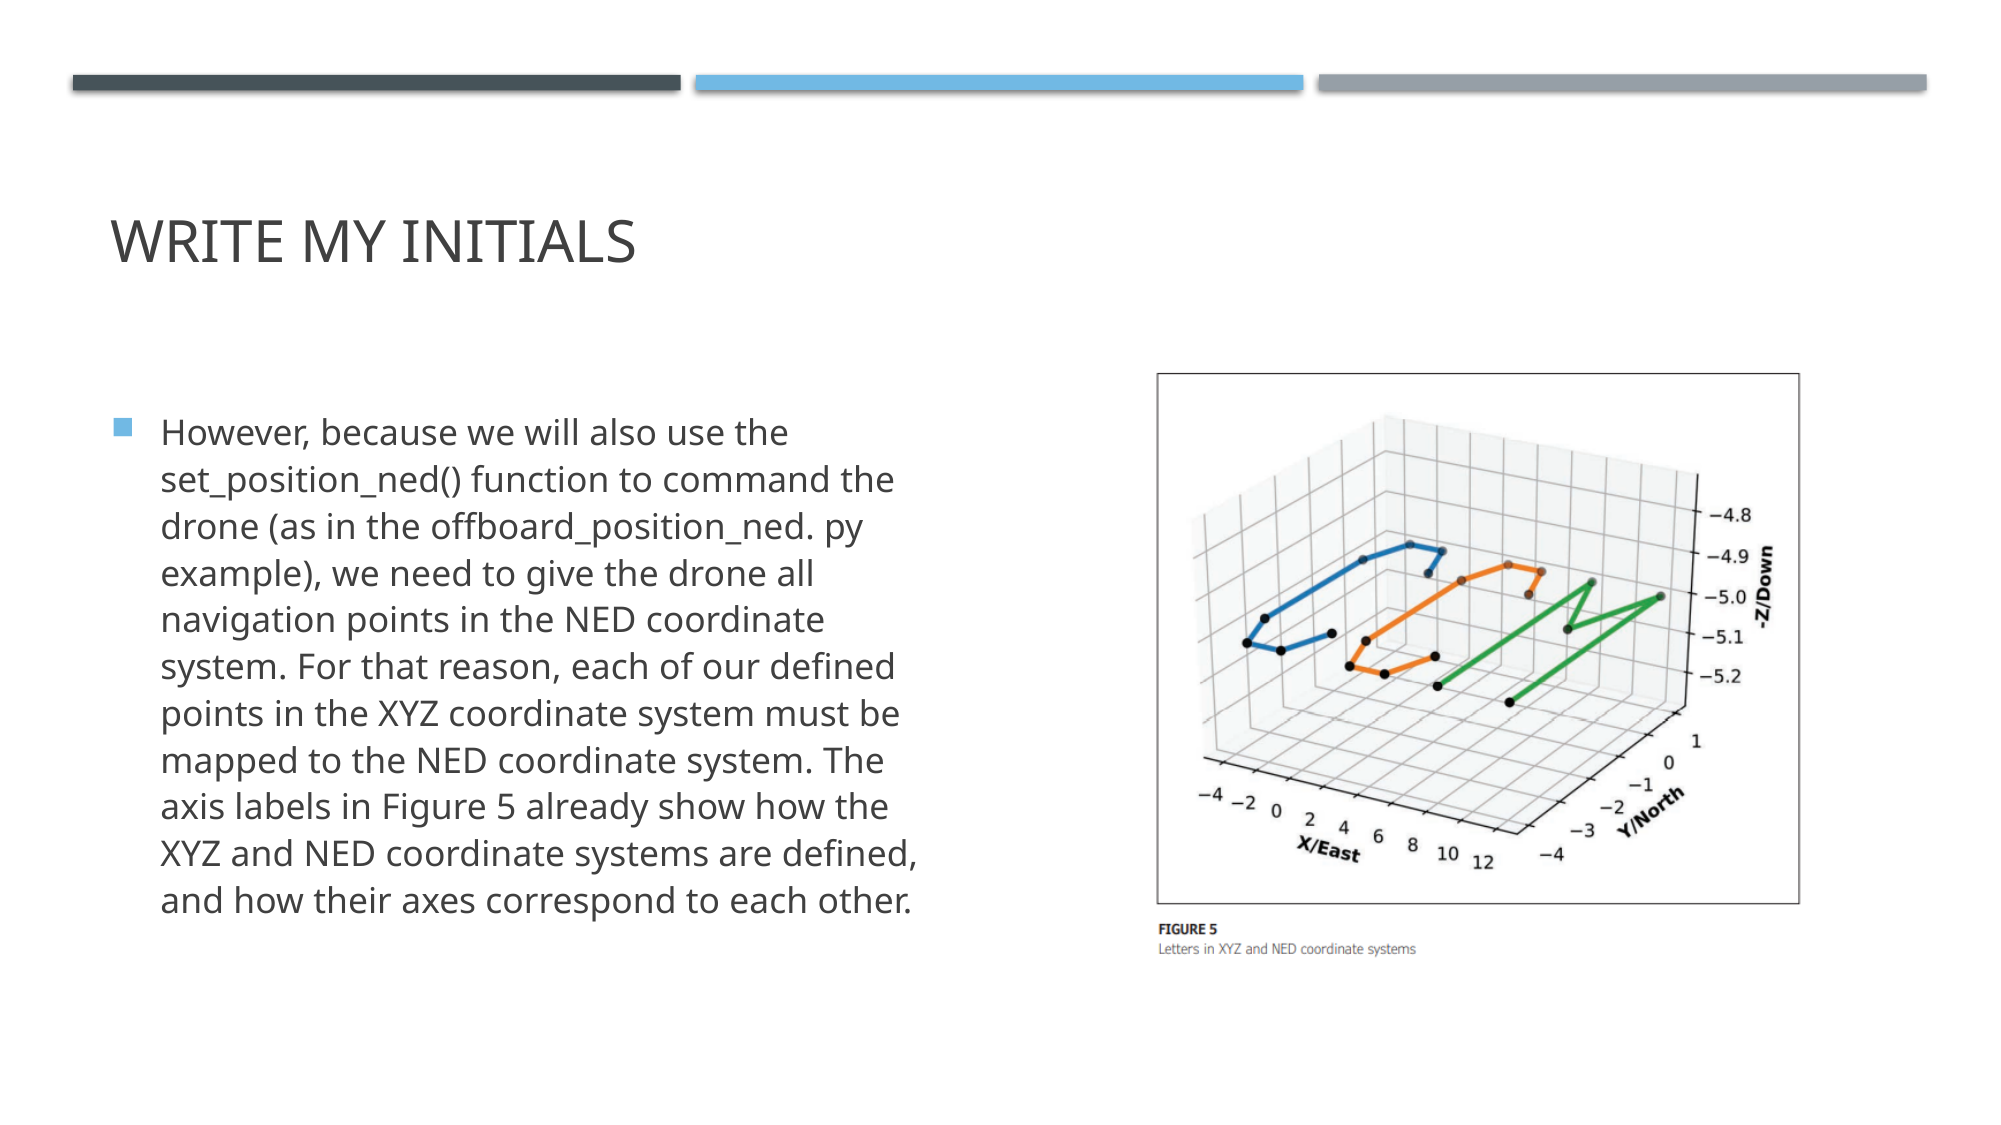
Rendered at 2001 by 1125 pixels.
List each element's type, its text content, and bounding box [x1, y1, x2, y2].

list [1145, 364, 1812, 962]
title WRITE MY INITIALS [95, 119, 1905, 282]
list However, because we will also use the set_position_ned() function to command the drone (as in the offboard_position_ned. py example), we need to give the drone all navigation points in the NED coordinate system. For that reason, each of our defined points in the XYZ coordinate system must be mapped to the NED coordinate system. The axis labels in Figure 5 already show how the XYZ and NED coordinate systems are defined, and how their axes correspond to each other. [95, 365, 948, 962]
